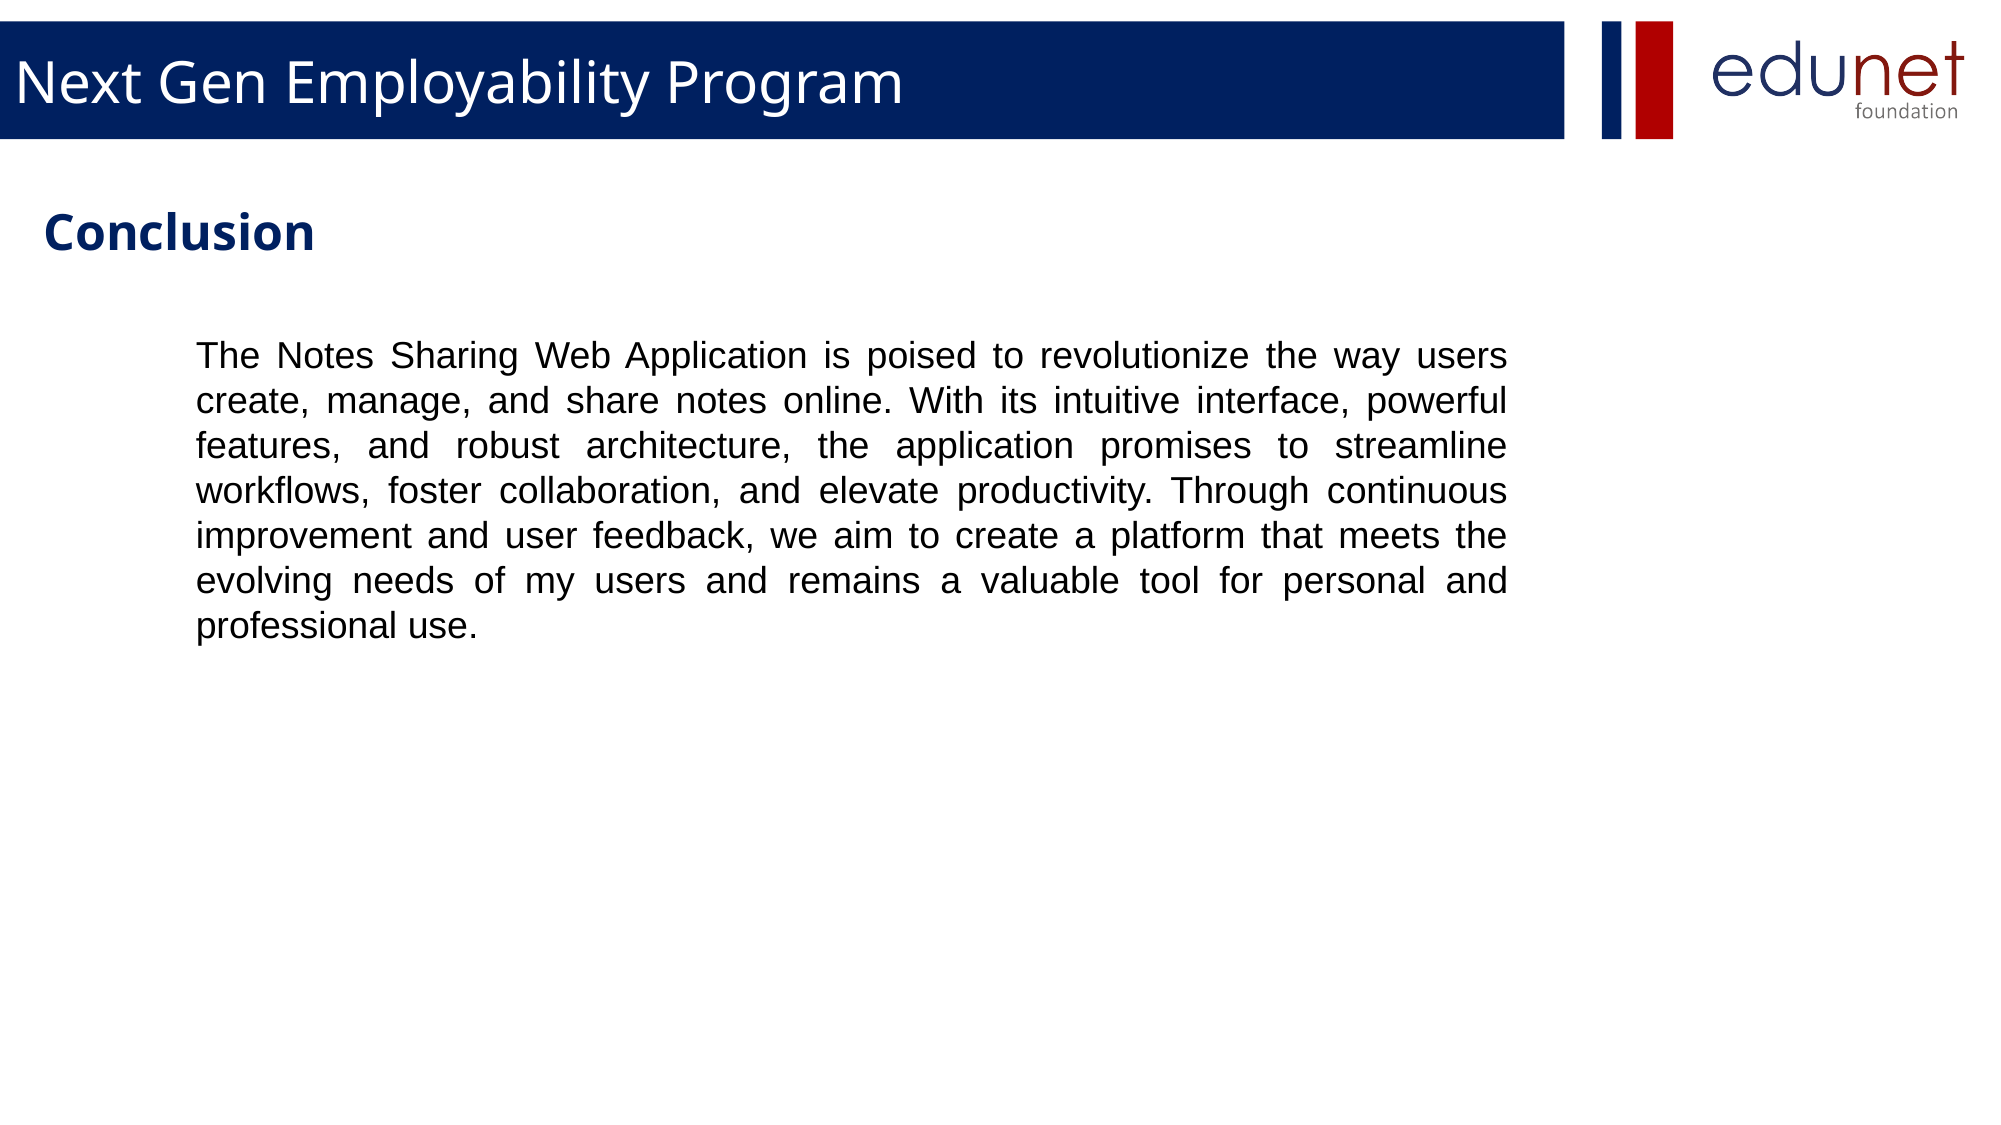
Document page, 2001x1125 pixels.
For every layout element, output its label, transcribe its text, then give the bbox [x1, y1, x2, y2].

text_box Next Gen Employability Program [0, 20, 1566, 141]
text_box [1634, 20, 1675, 141]
text_box Conclusion [28, 192, 483, 268]
text_box [1600, 20, 1623, 141]
text_box The Notes Sharing Web Application is poised to revolutionize the way users create, manage, and share notes online. With its intuitive interface, powerful features, and robust architecture, the application promises to streamline workflows, foster collaboration, and elevate productivity. Through continuous improvement and user feedback, we aim to create a platform that meets the evolving needs of my users and remains a valuable tool for personal and professional use. [180, 323, 1523, 699]
picture [1706, 36, 1967, 124]
